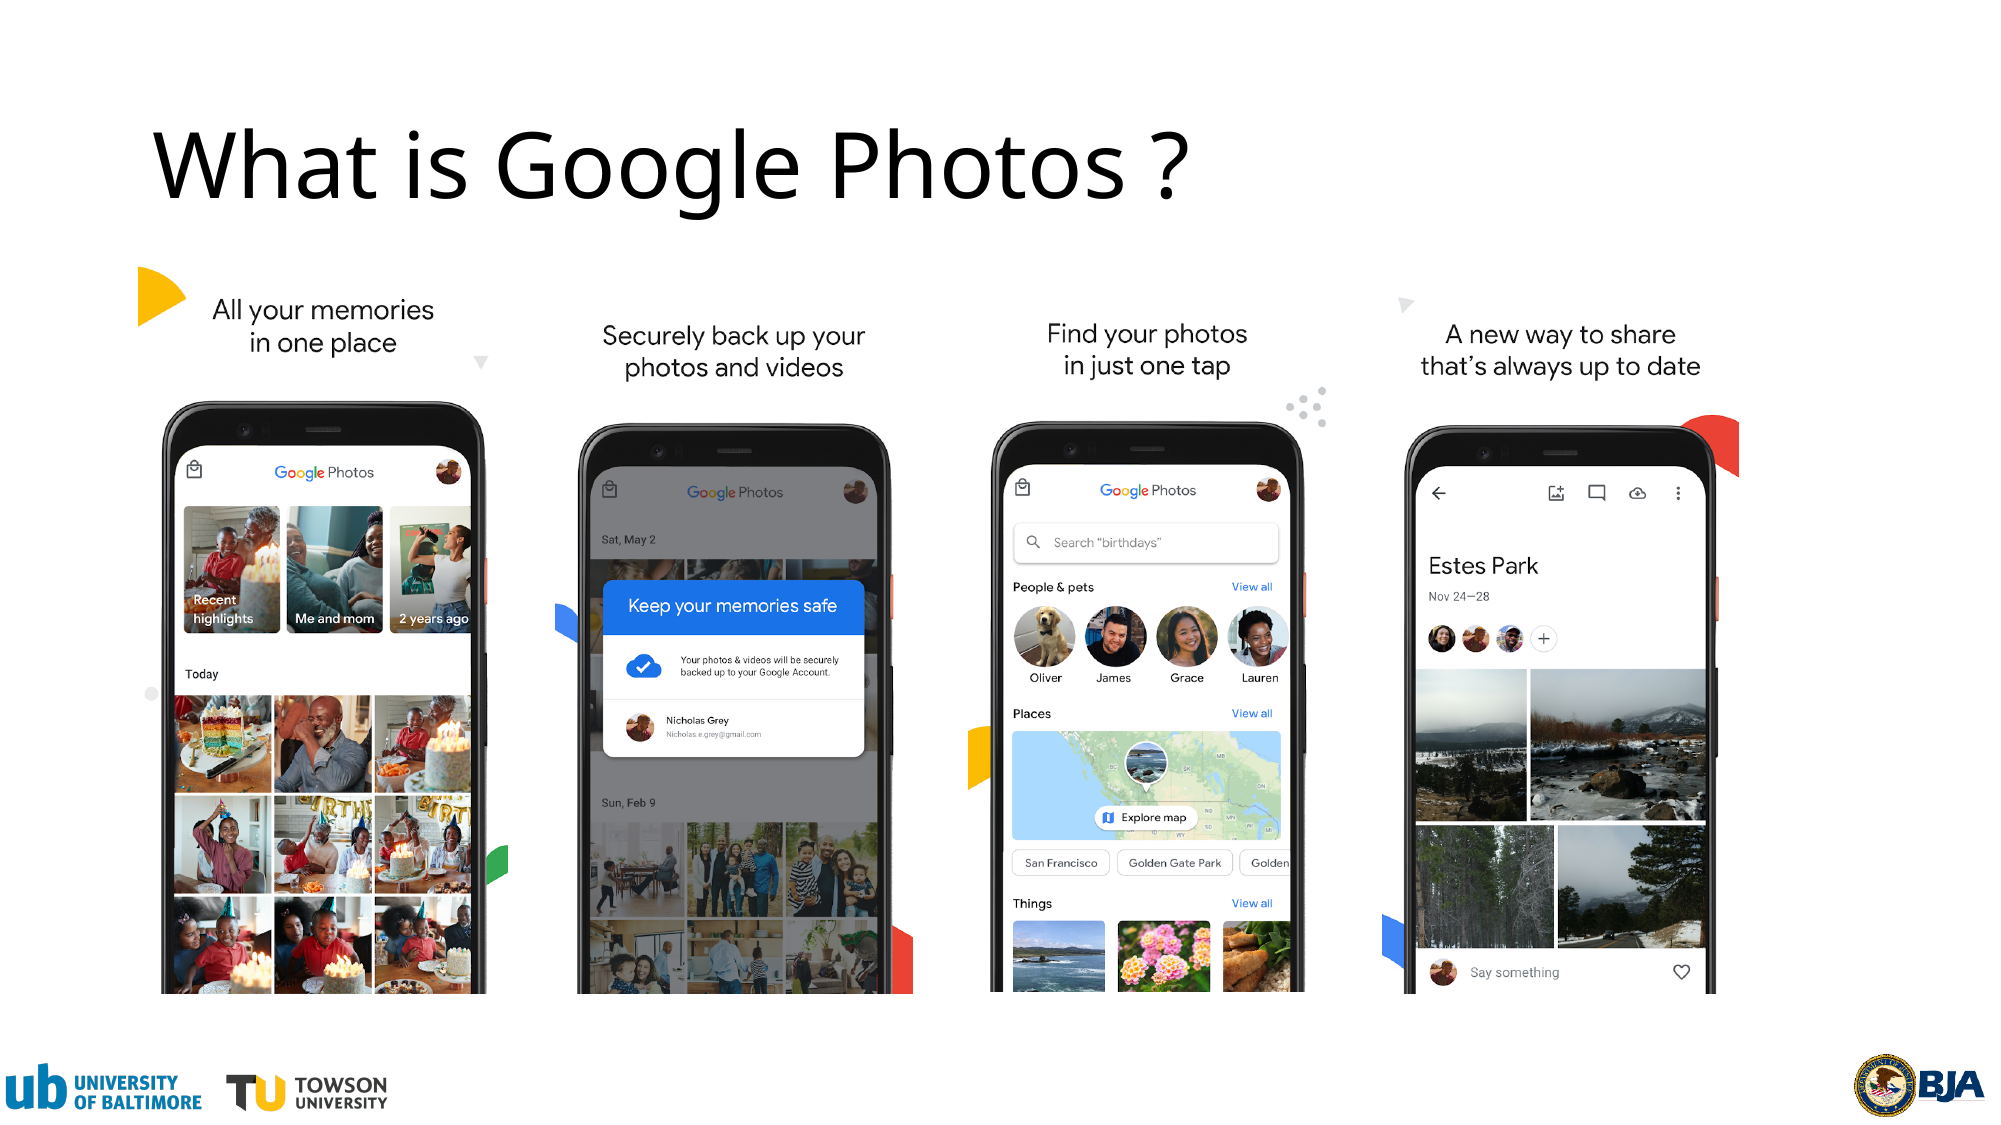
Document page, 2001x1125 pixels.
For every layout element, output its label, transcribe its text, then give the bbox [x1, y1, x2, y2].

picture [1382, 282, 1739, 994]
picture [1854, 1054, 1986, 1117]
picture [968, 280, 1326, 992]
picture [138, 254, 508, 994]
picture [555, 282, 913, 994]
title What is Google Photos ? [137, 59, 1863, 278]
picture [0, 1031, 407, 1125]
